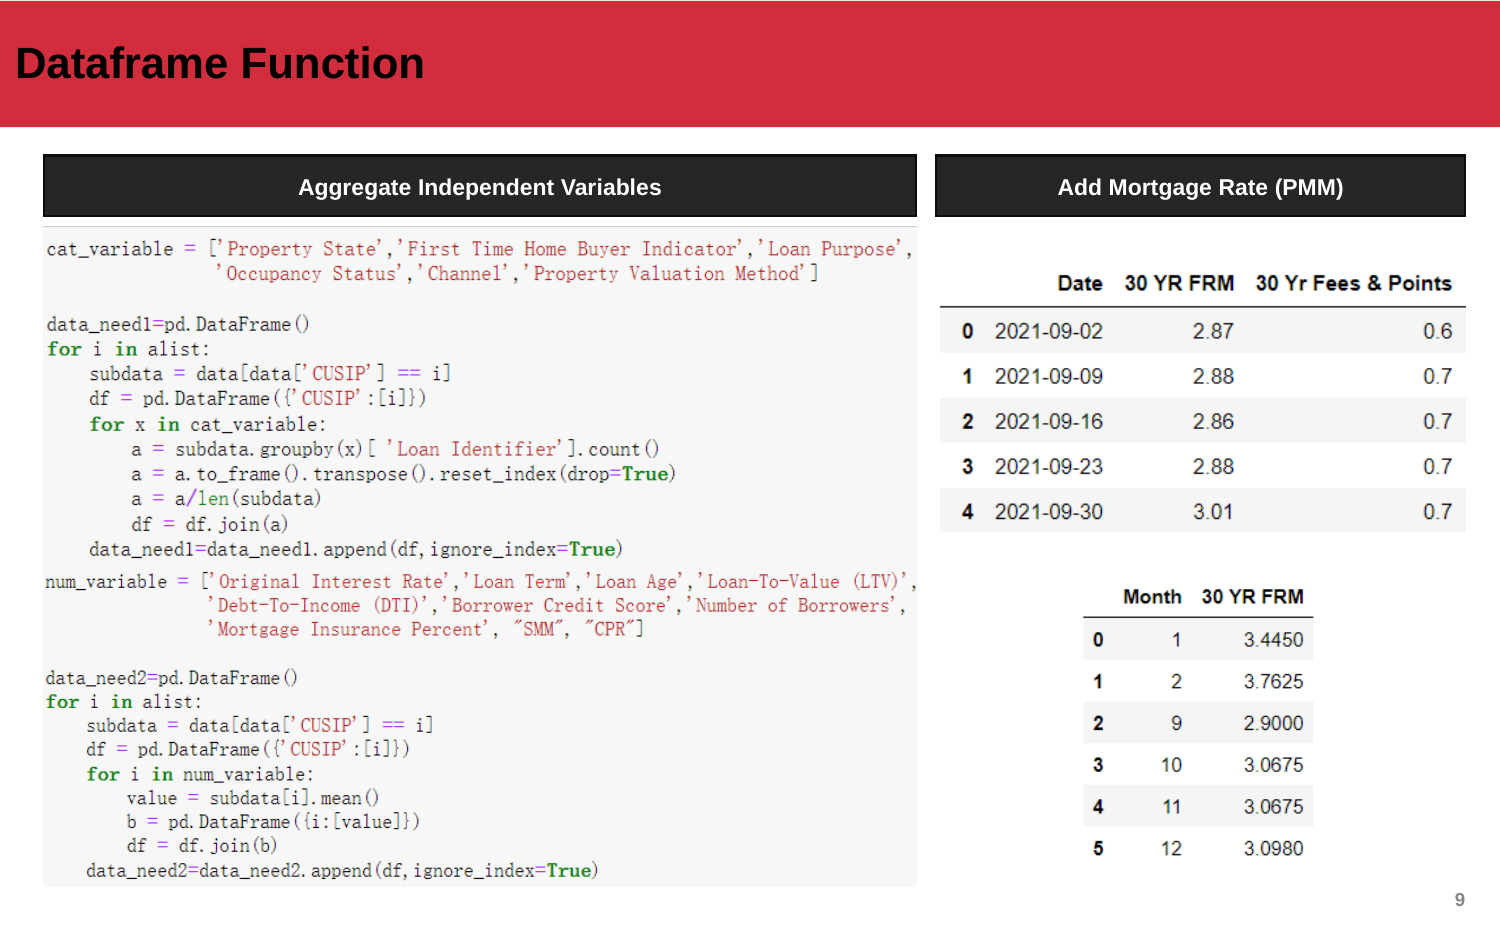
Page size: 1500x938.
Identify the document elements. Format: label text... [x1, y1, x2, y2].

slide_number 9 [1202, 881, 1466, 916]
picture [43, 226, 917, 887]
text_box Dataframe Function [0, 0, 1500, 128]
text_box Add Mortgage Rate (PMM) [936, 155, 1466, 217]
picture [936, 264, 1466, 532]
picture [1069, 575, 1333, 875]
text_box Aggregate Independent Variables [43, 155, 917, 217]
